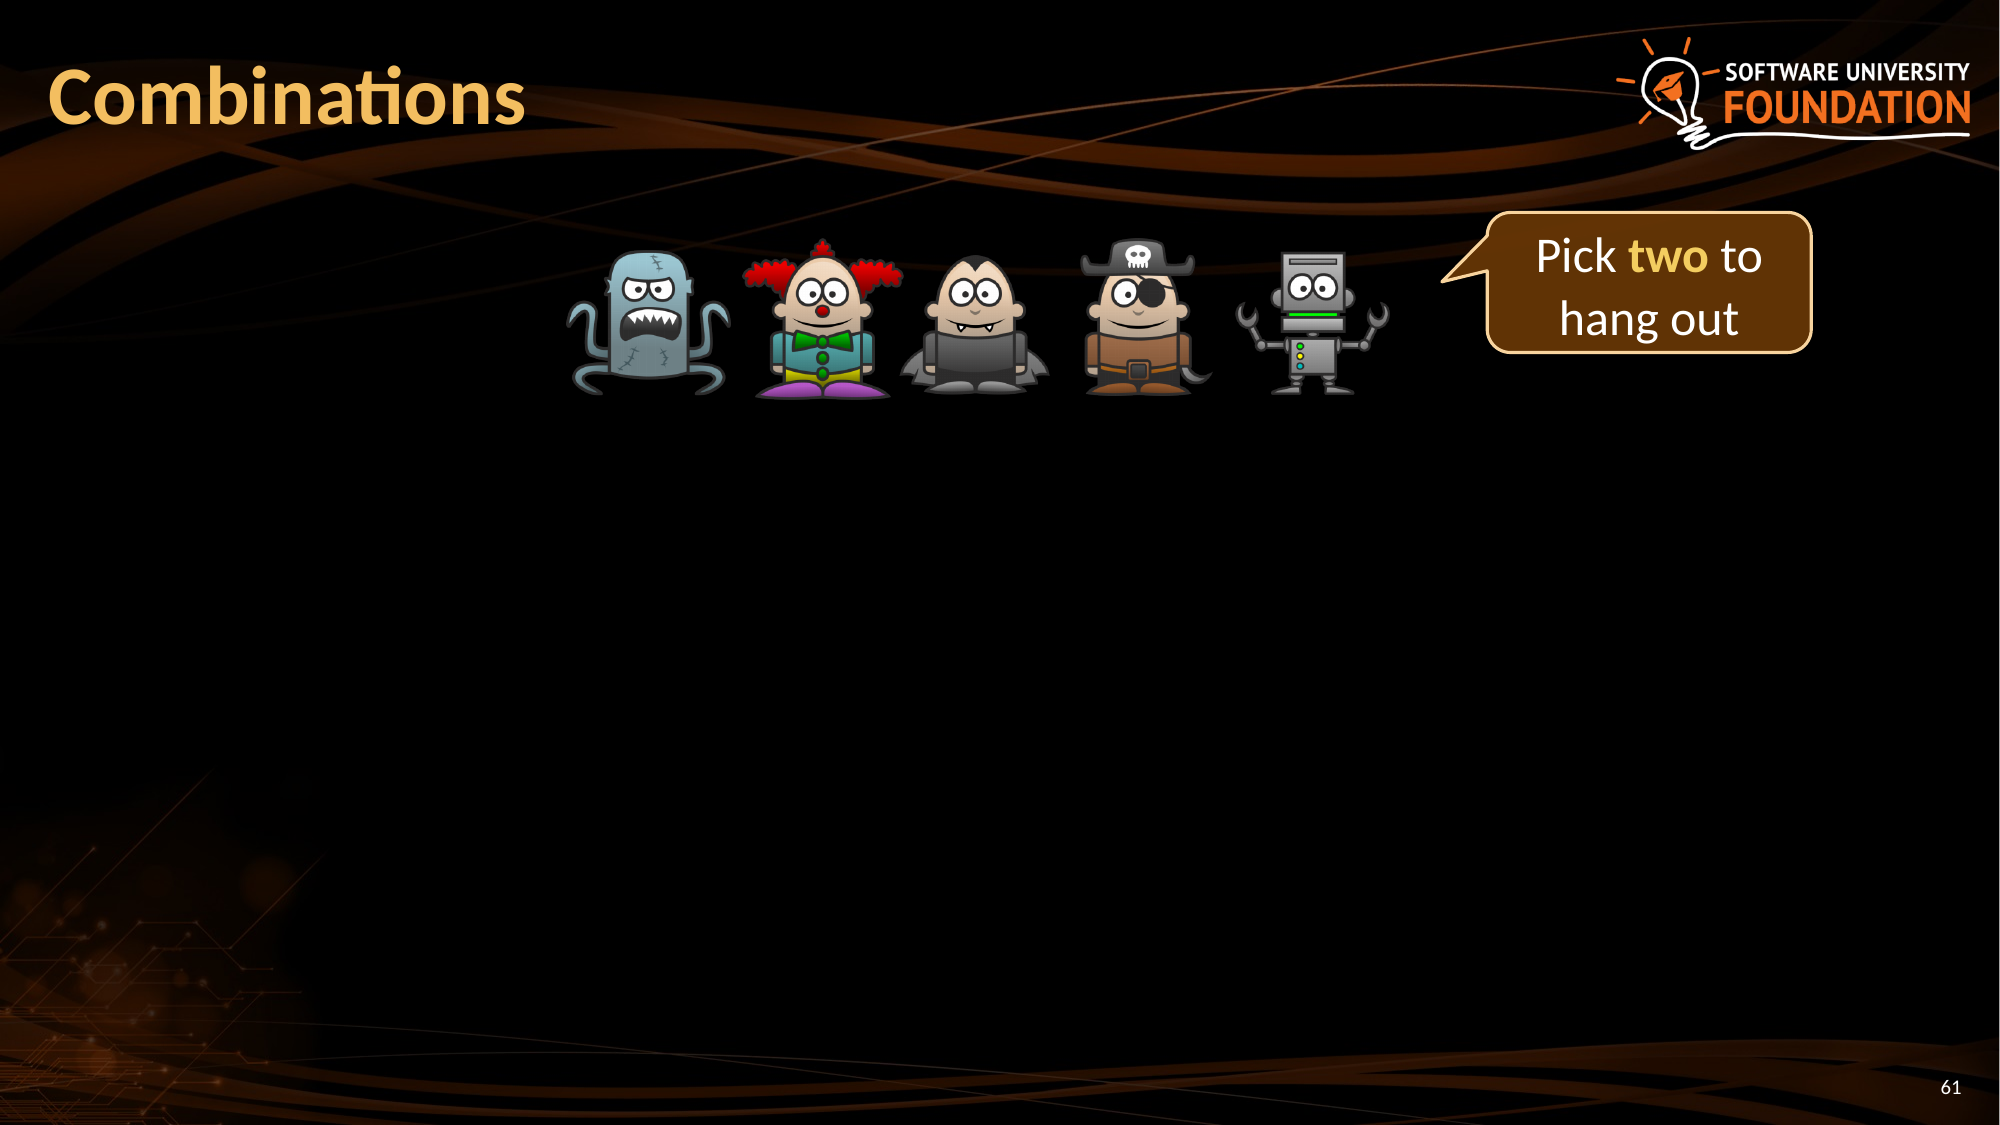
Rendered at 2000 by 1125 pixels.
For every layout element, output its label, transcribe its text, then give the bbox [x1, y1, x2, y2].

text_box Combinations [30, 6, 1602, 189]
text_box Pick two to hang out [1440, 210, 1814, 355]
text_box <number> [1897, 1070, 1968, 1103]
picture [0, 0, 2000, 1125]
